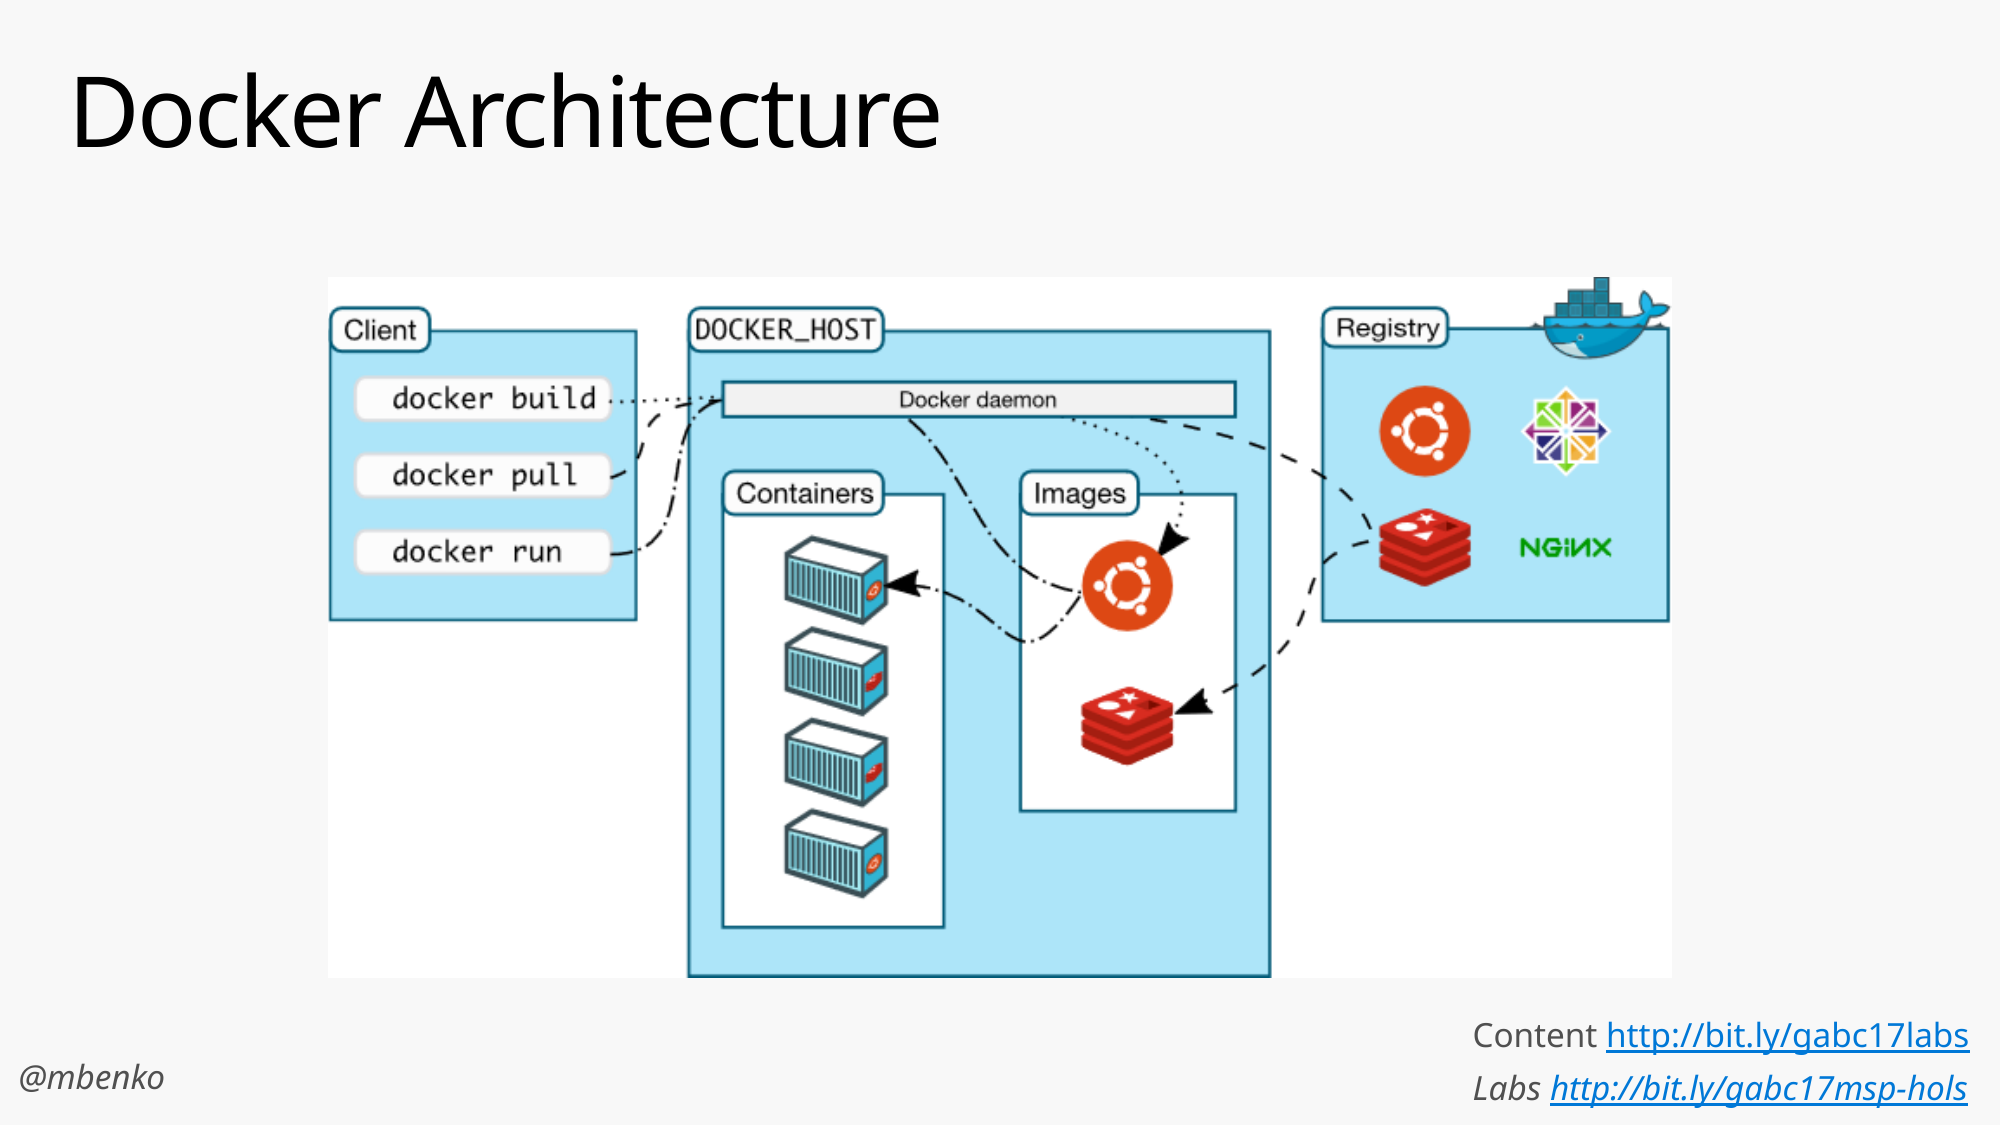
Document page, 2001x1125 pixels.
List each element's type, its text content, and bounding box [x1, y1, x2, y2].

picture [328, 277, 1672, 979]
title Docker Architecture [44, 47, 1957, 196]
